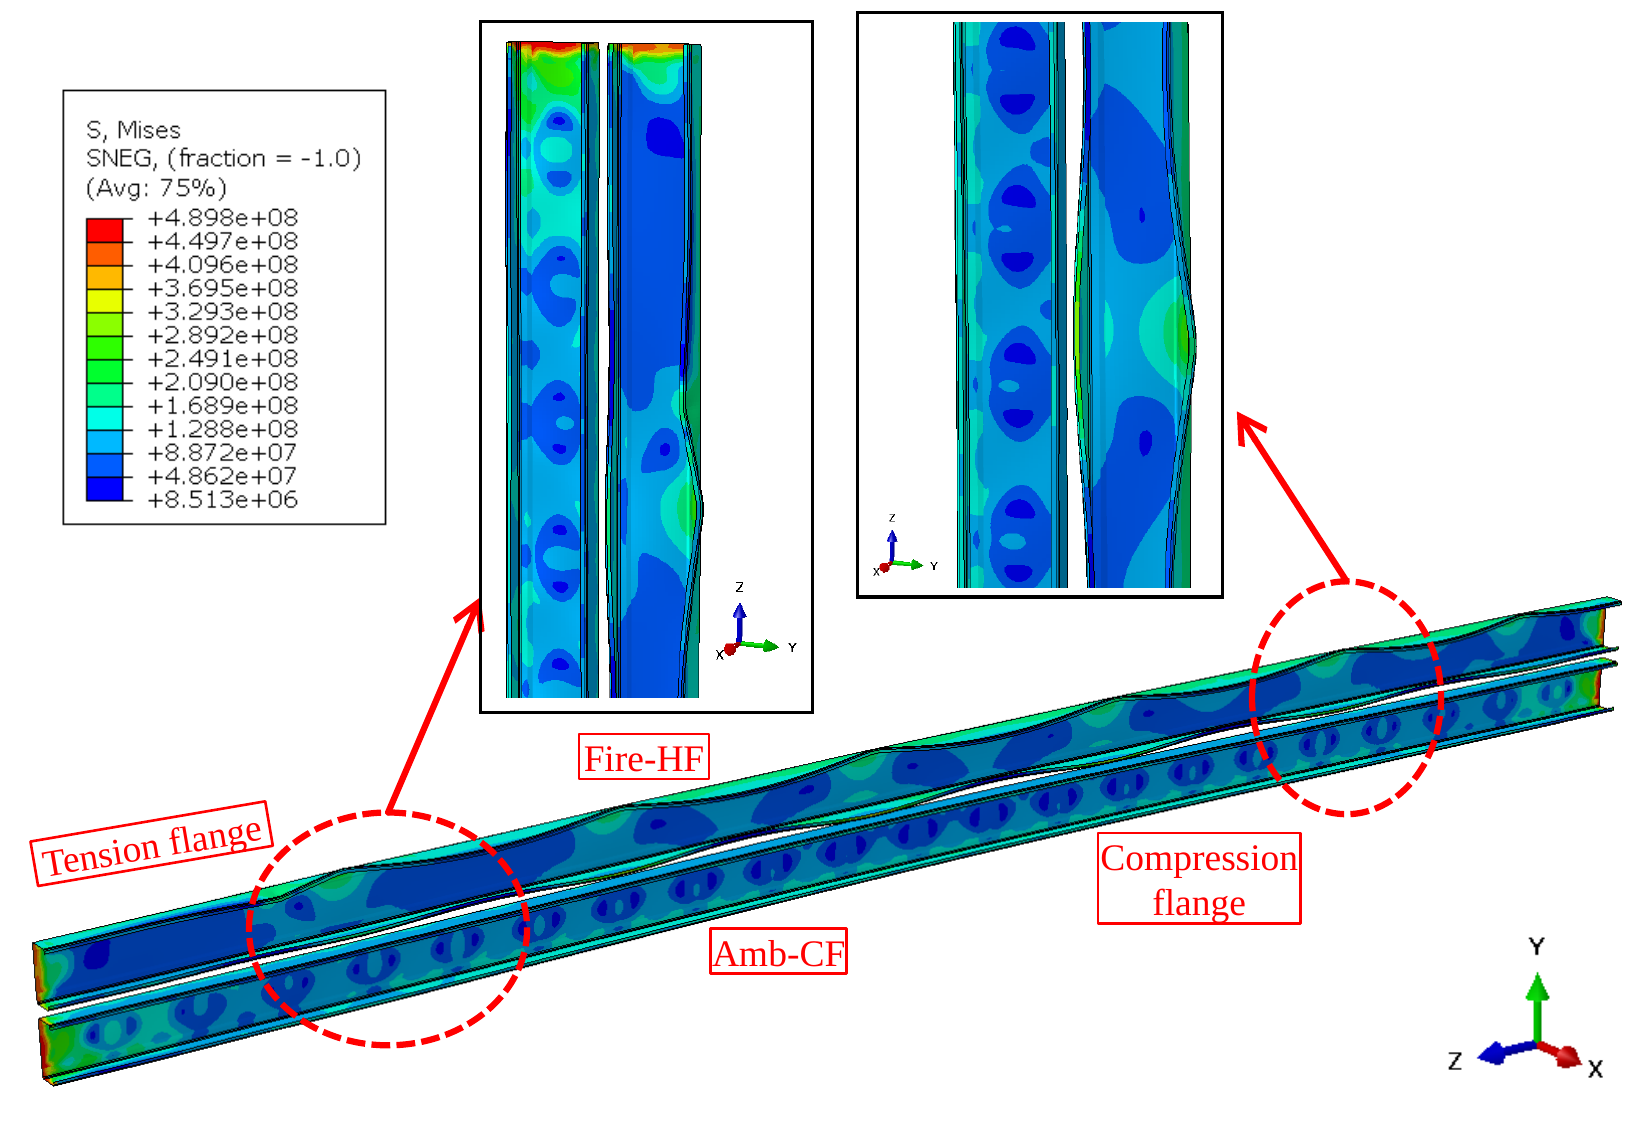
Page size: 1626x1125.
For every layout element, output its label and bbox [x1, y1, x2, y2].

picture [987, 22, 1057, 142]
picture [1031, 138, 1050, 166]
picture [1105, 304, 1113, 354]
picture [1103, 22, 1118, 29]
picture [1041, 301, 1050, 319]
picture [0, 22, 1625, 1092]
picture [974, 532, 979, 547]
text_box [1236, 411, 1347, 582]
picture [55, 79, 396, 530]
picture [990, 326, 1055, 441]
text_box [479, 20, 813, 574]
picture [989, 165, 1057, 288]
text_box [857, 12, 1223, 574]
text_box [388, 597, 481, 813]
picture [1083, 22, 1174, 263]
